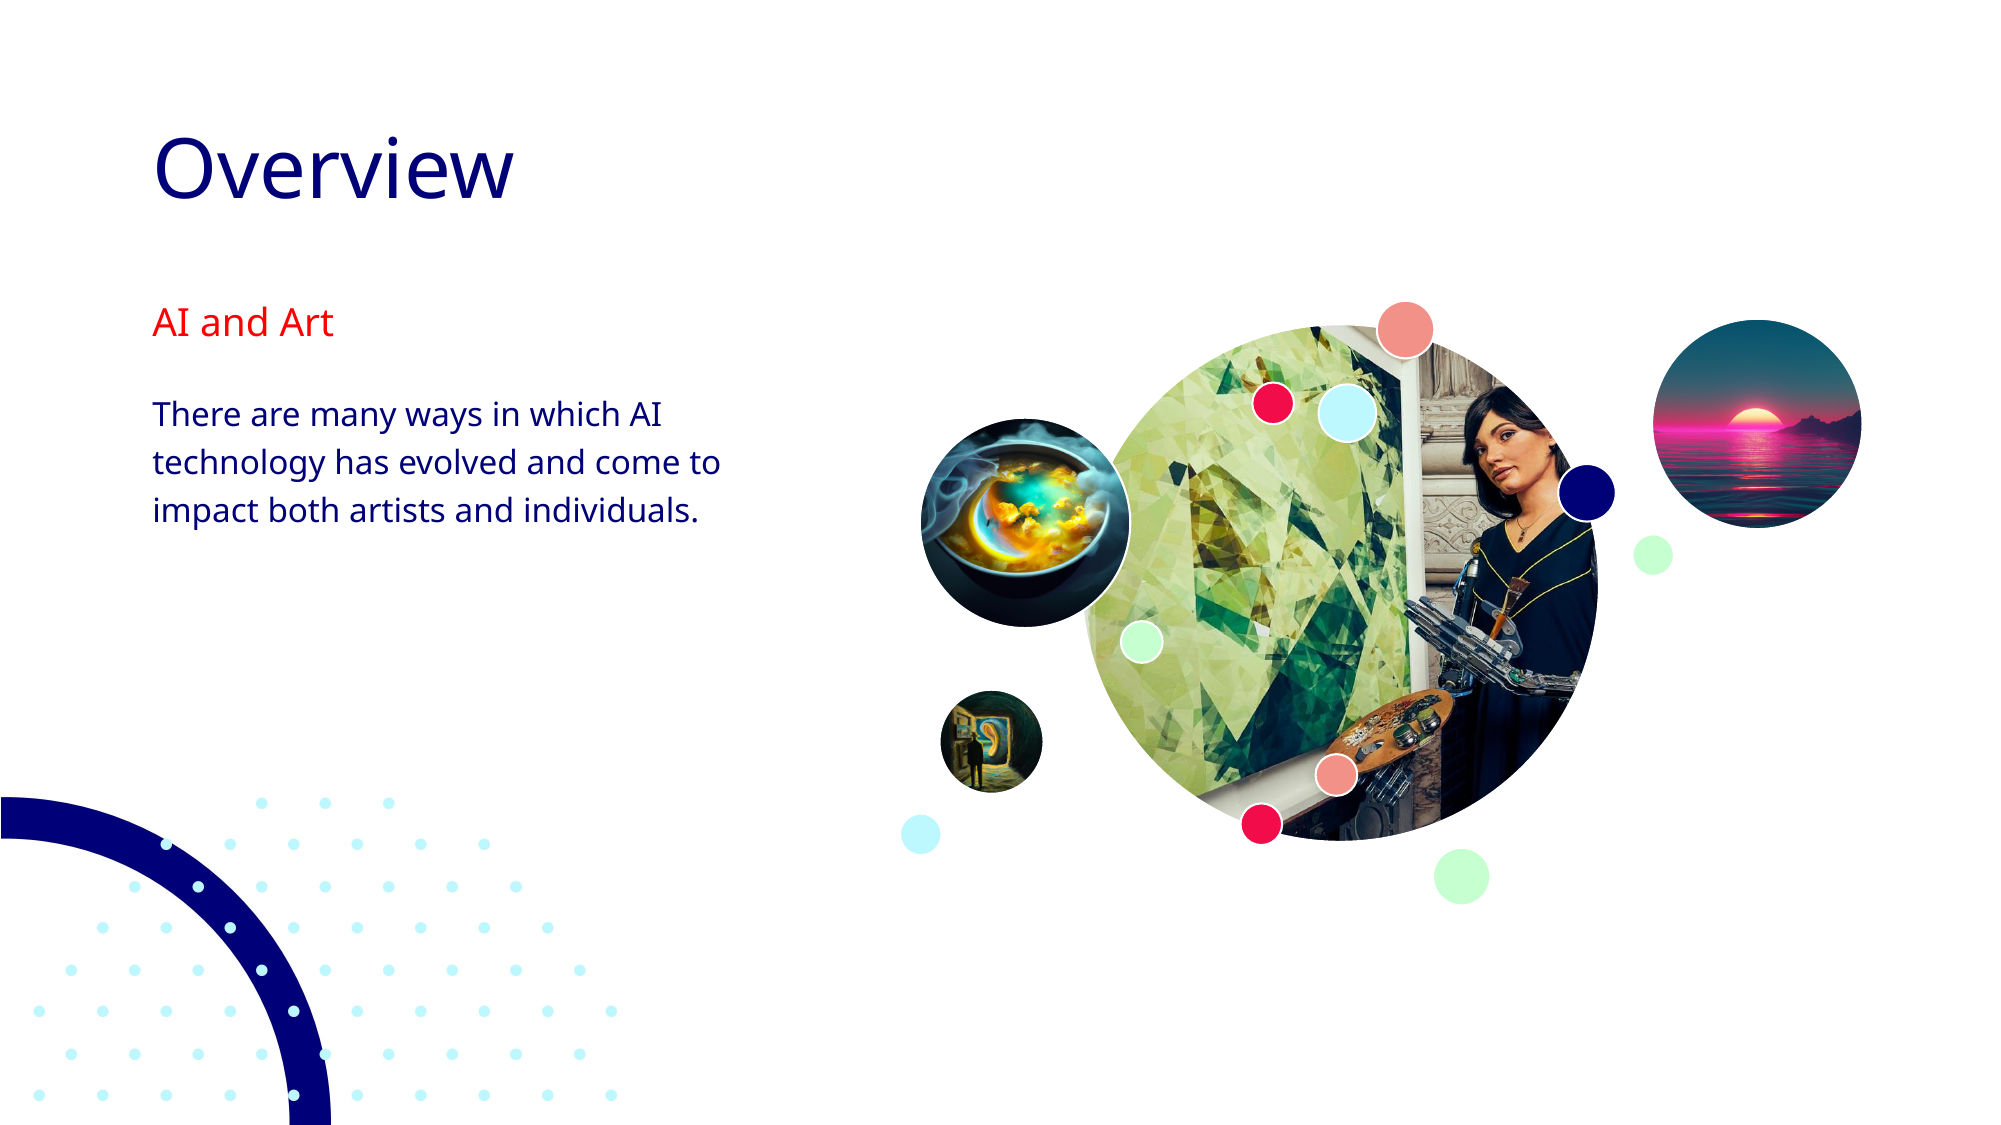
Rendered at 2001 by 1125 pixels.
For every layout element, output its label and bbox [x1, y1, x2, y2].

picture [0, 0, 2000, 1125]
text_box [899, 62, 1863, 1125]
